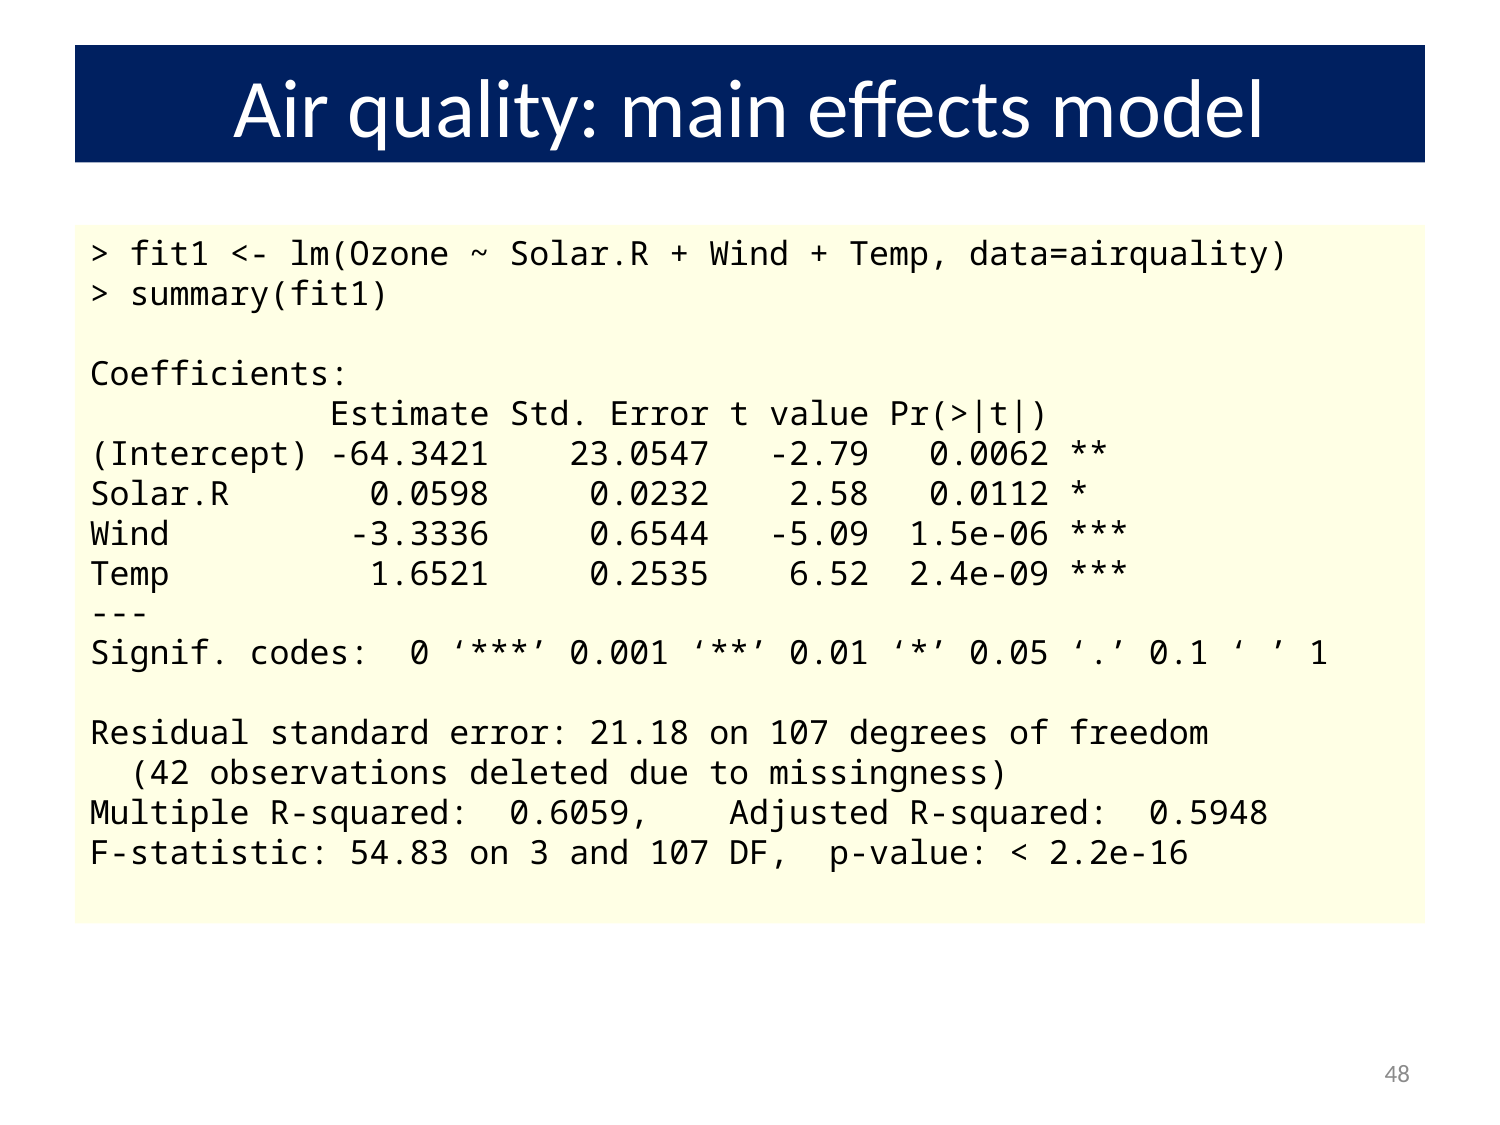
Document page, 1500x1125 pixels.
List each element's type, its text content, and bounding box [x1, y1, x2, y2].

slide_number 48 [1074, 1042, 1425, 1103]
title Air quality: main effects model [75, 45, 1425, 163]
text_box > fit1 <- lm(Ozone ~ Solar.R + Wind + Temp, data=airquality) > summary(fit1) Coefficients: Estimate Std. Error t value Pr(>|t|) (Intercept) -64.3421 23.0547 -2.79 0.0062 ** Solar.R 0.0598 0.0232 2.58 0.0112 * Wind -3.3336 0.6544 -5.09 1.5e-06 *** Temp 1.6521 0.2535 6.52 2.4e-09 *** --- Signif. codes: 0 ‘***’ 0.001 ‘**’ 0.01 ‘*’ 0.05 ‘.’ 0.1 ‘ ’ 1 Residual standard error: 21.18 on 107 degrees of freedom (42 observations deleted due to missingness) Multiple R-squared: 0.6059, Adjusted R-squared: 0.5948 F-statistic: 54.83 on 3 and 107 DF, p-value: < 2.2e-16 [74, 224, 1425, 924]
